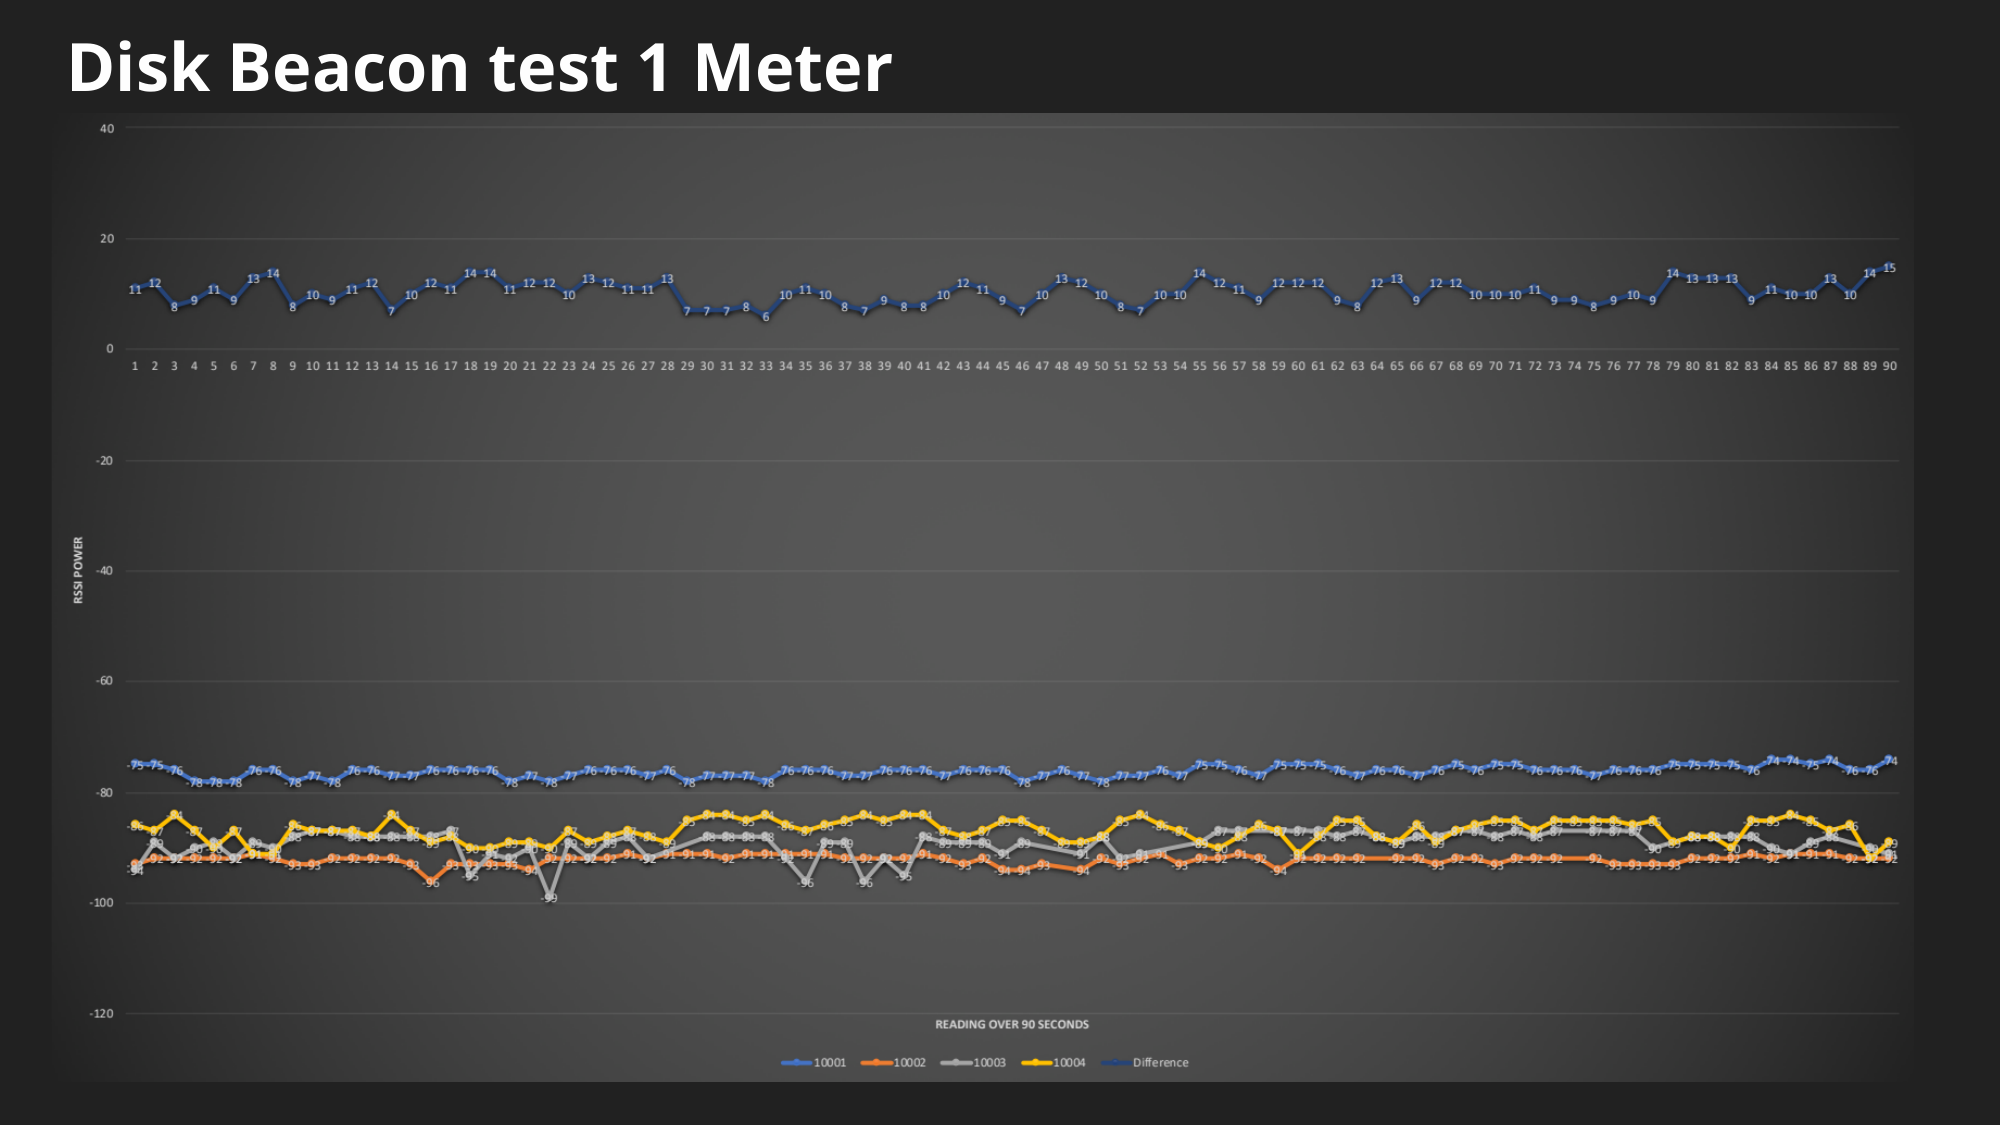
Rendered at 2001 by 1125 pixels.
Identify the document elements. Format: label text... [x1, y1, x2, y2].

picture [51, 112, 1915, 1082]
text_box Disk Beacon test 1 Meter [51, 17, 950, 112]
